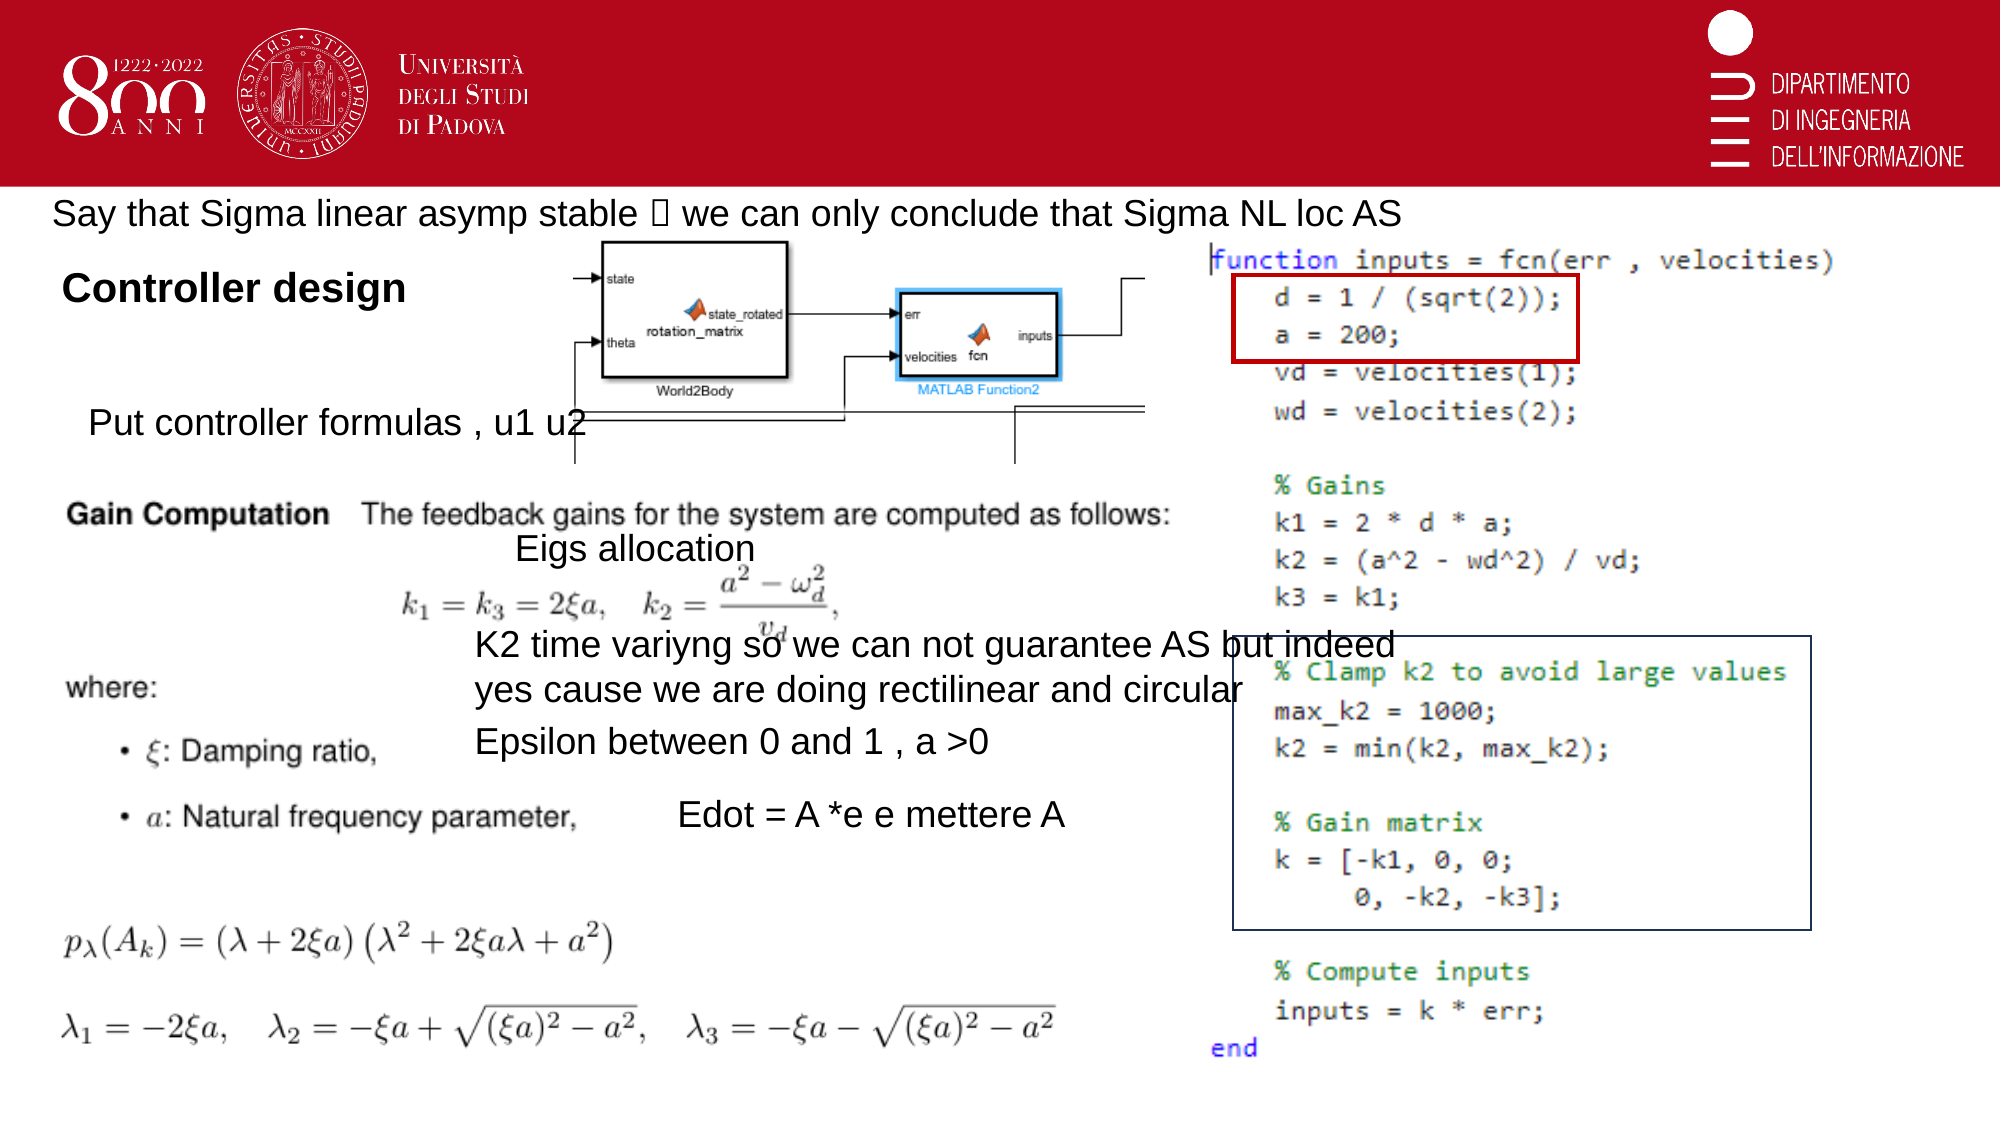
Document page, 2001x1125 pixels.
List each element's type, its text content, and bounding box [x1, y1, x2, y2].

text_box Say that Sigma linear asymp stable  we can only conclude that Sigma NL loc AS [37, 181, 1418, 242]
text_box Put controller formulas , u1 u2 [73, 390, 573, 451]
picture [46, 230, 1872, 1101]
picture [26, 901, 1086, 1077]
picture [1663, 0, 2000, 221]
text_box Controller design [46, 252, 476, 318]
picture [573, 207, 1145, 464]
